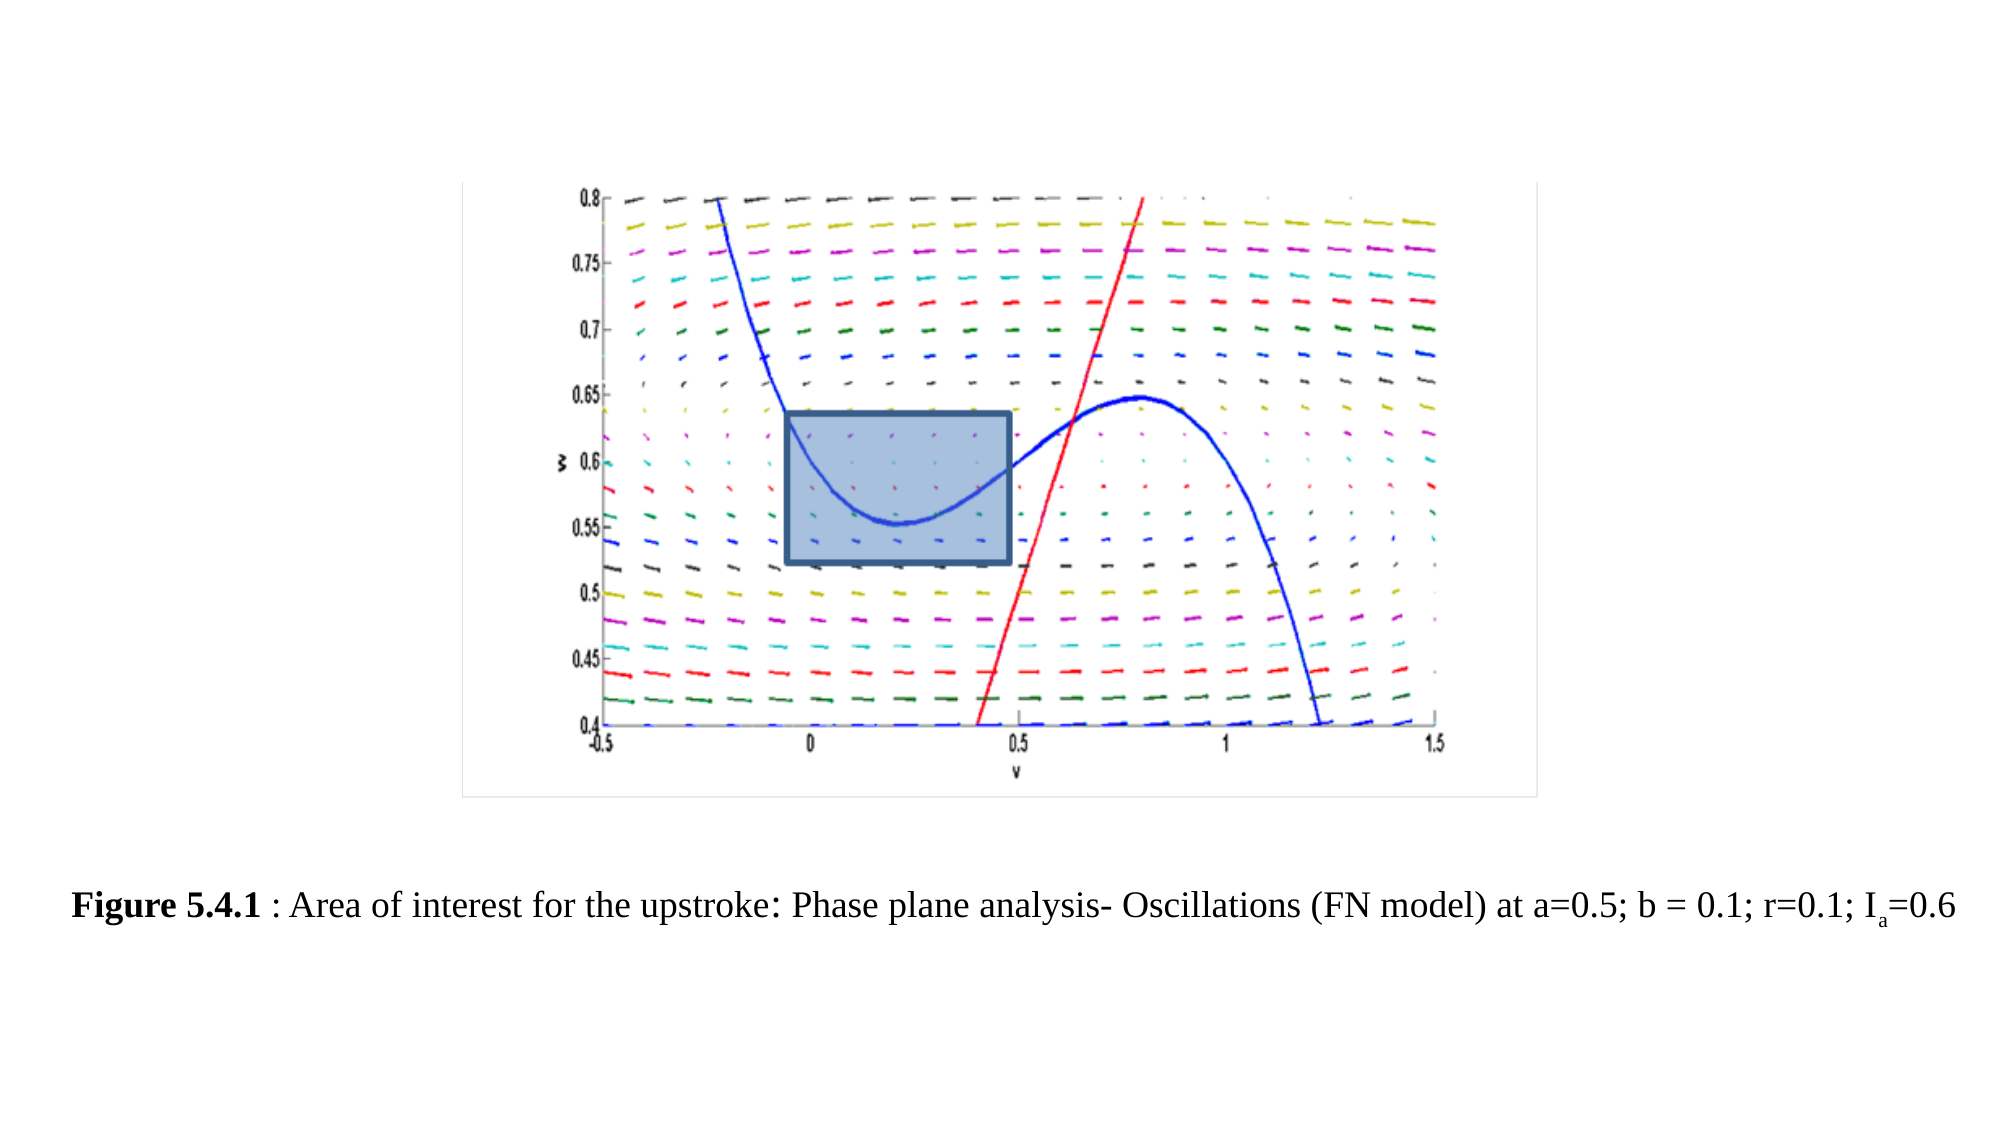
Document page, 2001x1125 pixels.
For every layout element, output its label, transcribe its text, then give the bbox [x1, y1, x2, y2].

picture [461, 182, 1539, 799]
text_box Figure 5.4.1 : Area of interest for the upstroke: Phase plane analysis- Oscillations (FN model) at a=0.5; b = 0.1; r=0.1; Ia=0.6 [0, 868, 1990, 939]
